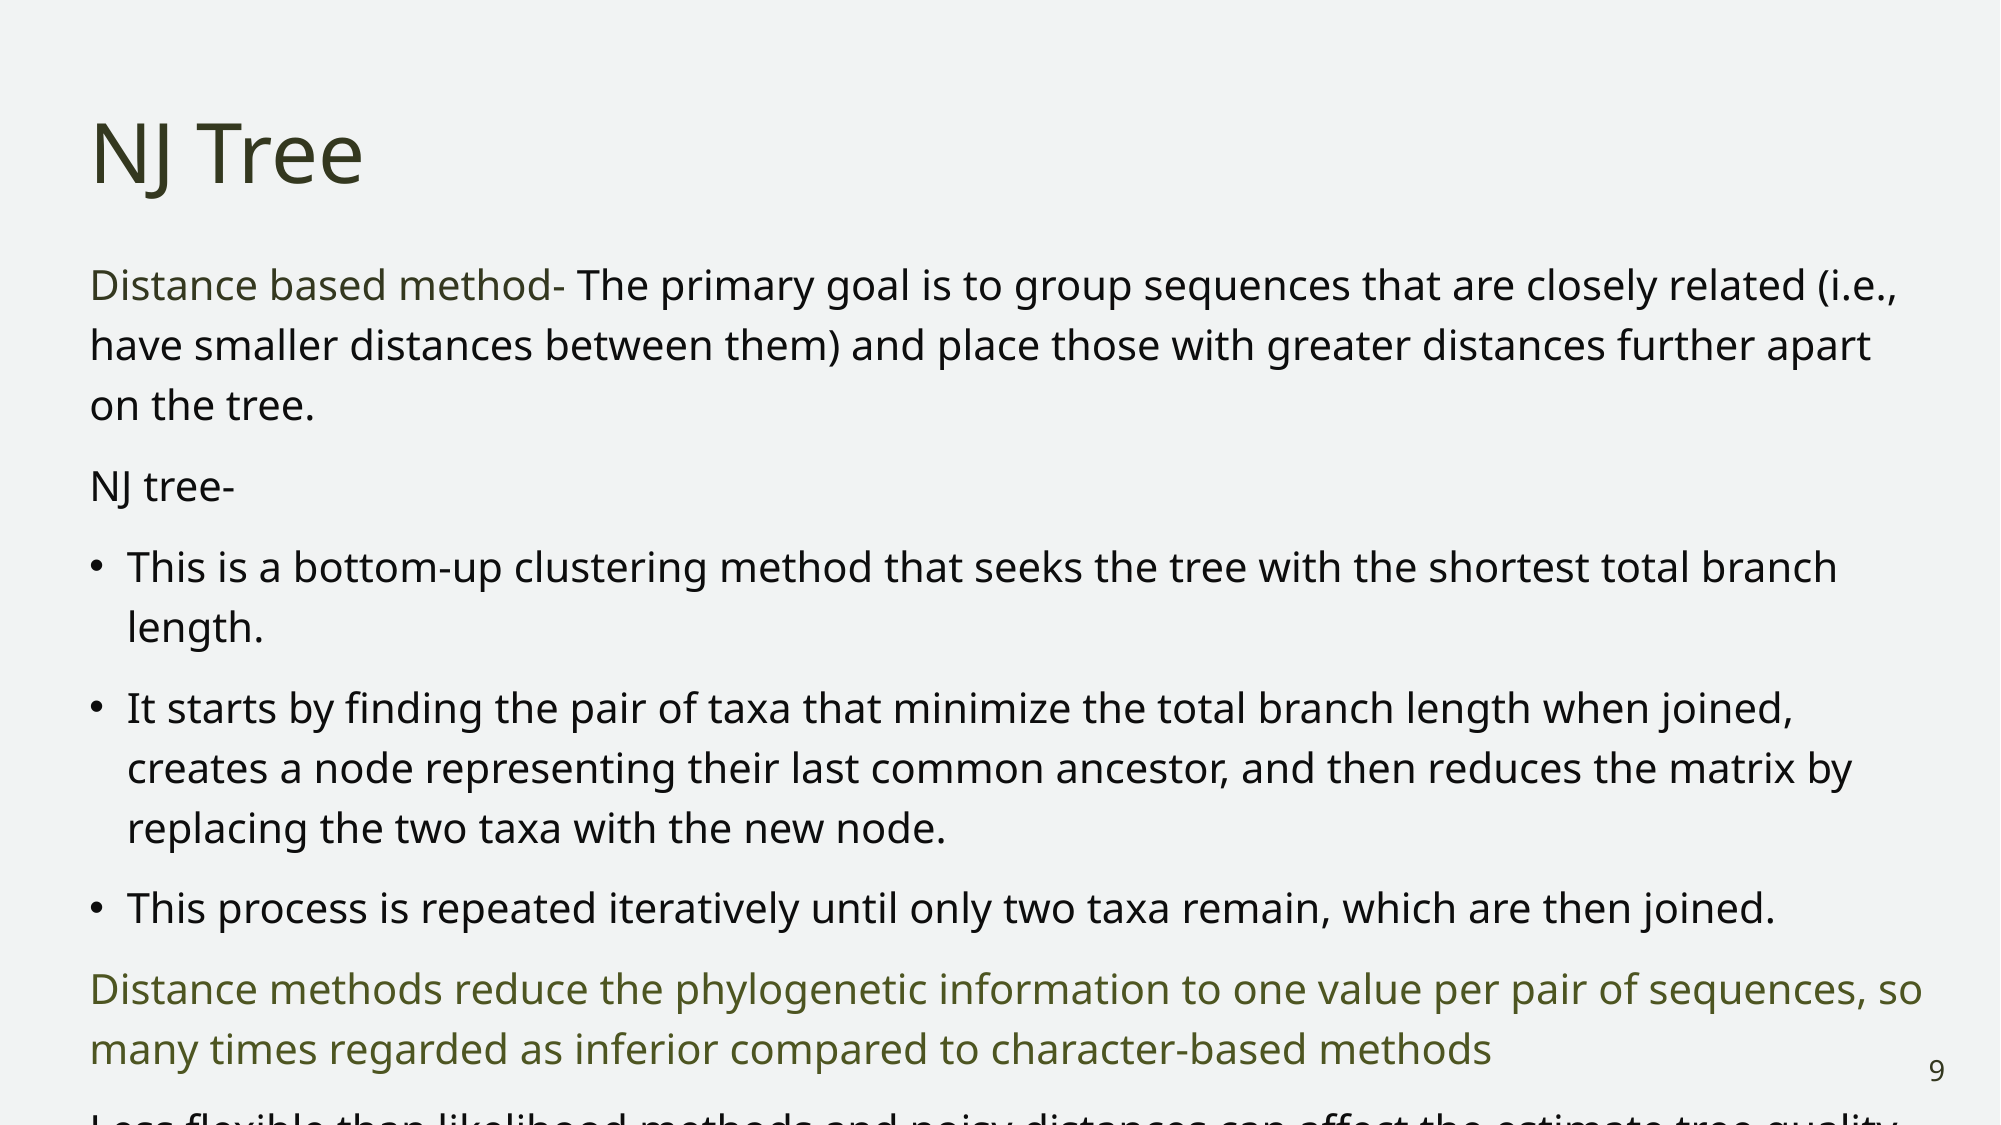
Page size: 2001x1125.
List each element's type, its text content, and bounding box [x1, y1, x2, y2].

list Distance based method- The primary goal is to group sequences that are closely related (i.e., have smaller distances between them) and place those with greater distances further apart on the tree. NJ tree- This is a bottom-up clustering method that seeks the tree with the shortest total branch length. It starts by finding the pair of taxa that minimize the total branch length when joined, creates a node representing their last common ancestor, and then reduces the matrix by replacing the two taxa with the new node. This process is repeated iteratively until only two taxa remain, which are then joined. Distance methods reduce the phylogenetic information to one value per pair of sequences, so many times regarded as inferior compared to character-based methods Less flexible than likelihood methods and noisy distances can affect the estimate tree quality [74, 241, 1940, 1125]
slide_number 9 [1875, 1042, 1961, 1103]
title NJ Tree [74, 0, 1789, 208]
